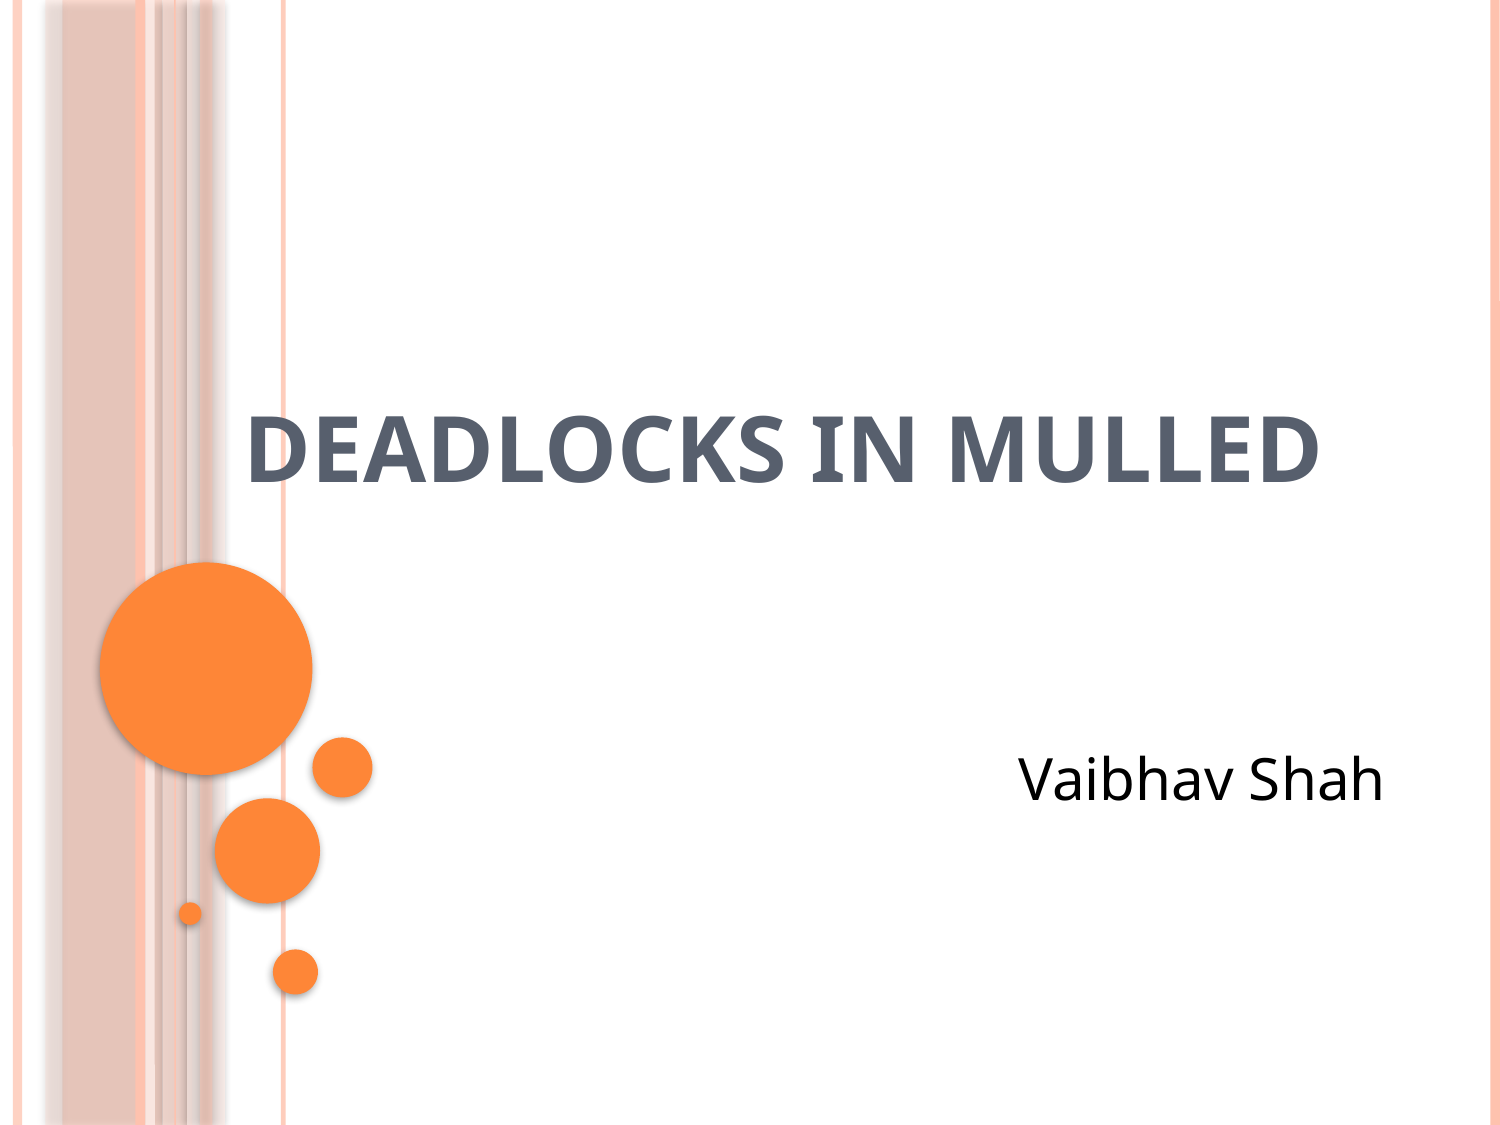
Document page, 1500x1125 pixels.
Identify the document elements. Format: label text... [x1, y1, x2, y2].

title Deadlocks In Mulled [200, 412, 1368, 487]
subtitle Vaibhav Shah [165, 487, 1413, 925]
